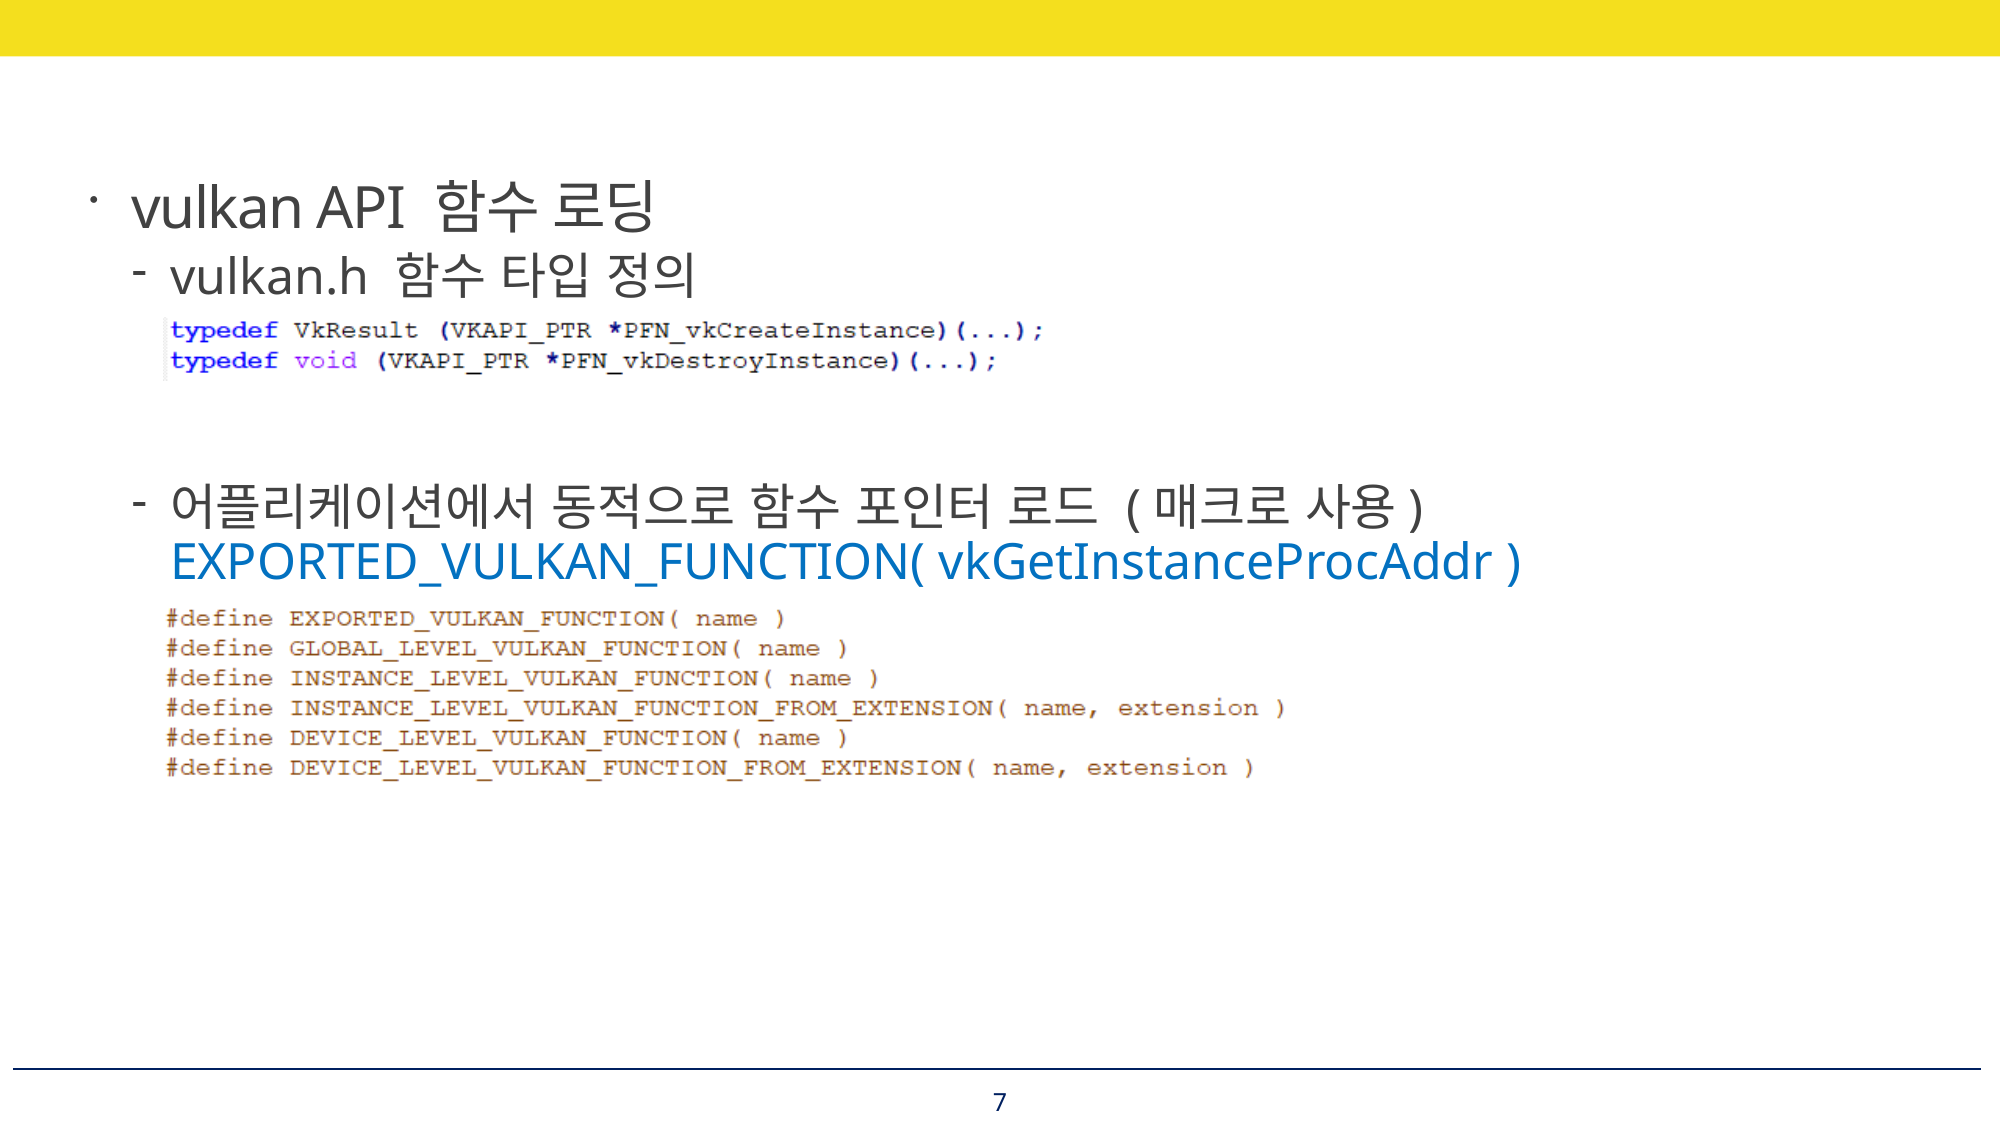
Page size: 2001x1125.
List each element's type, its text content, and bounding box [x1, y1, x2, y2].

picture [163, 317, 1069, 381]
picture [163, 596, 1321, 798]
list vulkan API 함수 로딩 vulkan.h 함수 타입 정의 어플리케이션에서 동적으로 함수 포인터 로드 (매크로 사용) EXPORTED_VULKAN_FUNCTION( vkGetInstanceProcAddr ) [85, 178, 1915, 1049]
slide_number 7 [916, 1078, 1084, 1125]
